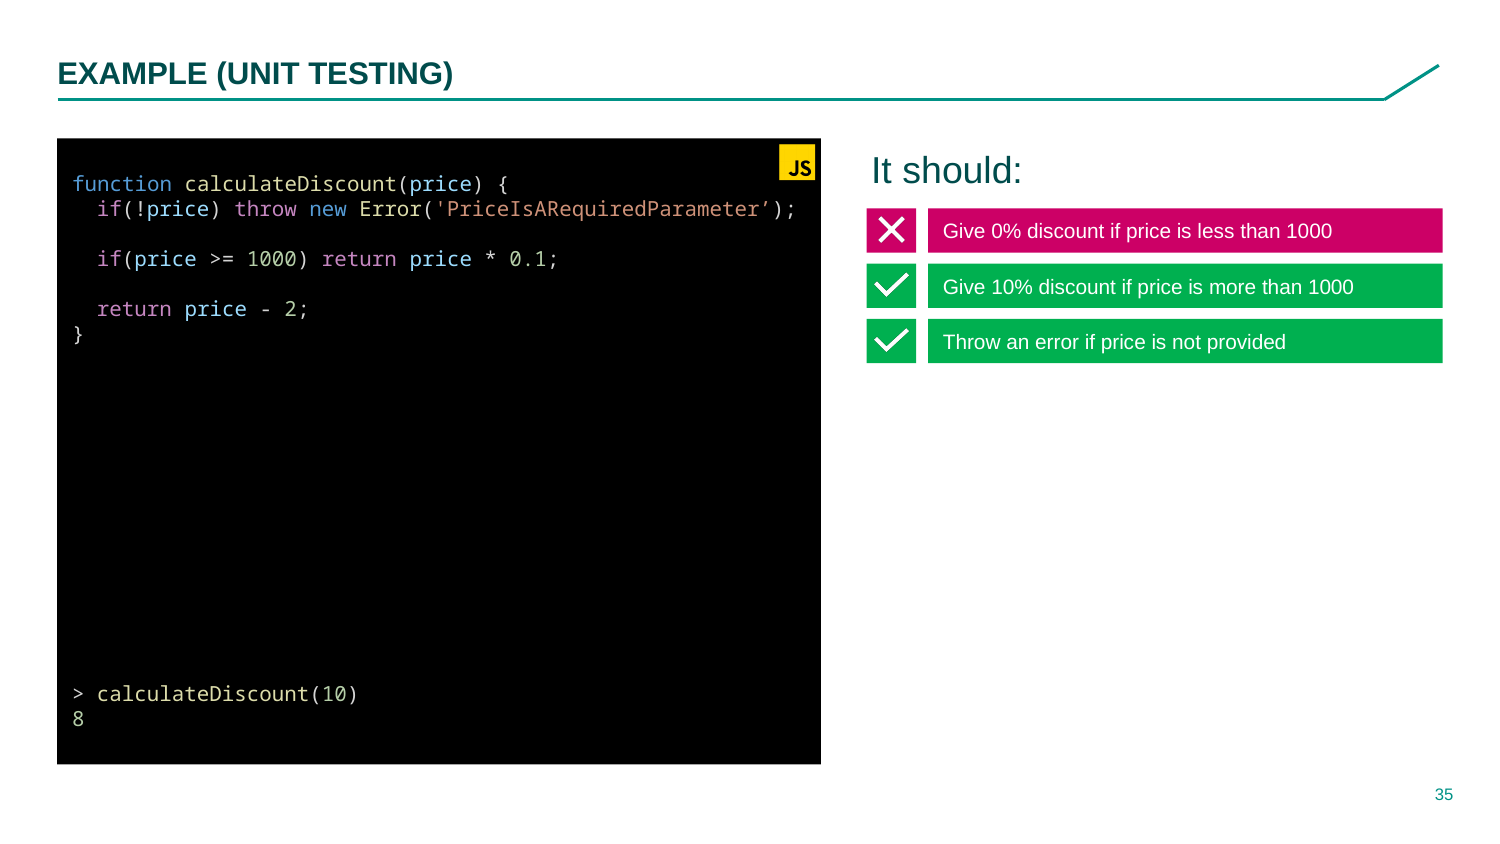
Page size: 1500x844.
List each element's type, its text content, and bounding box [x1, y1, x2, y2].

picture [773, 138, 821, 186]
list Example (Unit testing) [57, 57, 1442, 93]
text_box function calculateDiscount(price) { if(!price) throw new Error('PriceIsARequiredParameter’); if(price >= 1000) return price * 0.1; return price - 2; } [57, 138, 821, 428]
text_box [866, 263, 1443, 308]
text_box It should: [856, 138, 1317, 199]
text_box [866, 318, 1443, 364]
text_box [56, 137, 822, 765]
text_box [866, 208, 1443, 253]
text_box > calculateDiscount(10) 8 [57, 673, 821, 739]
